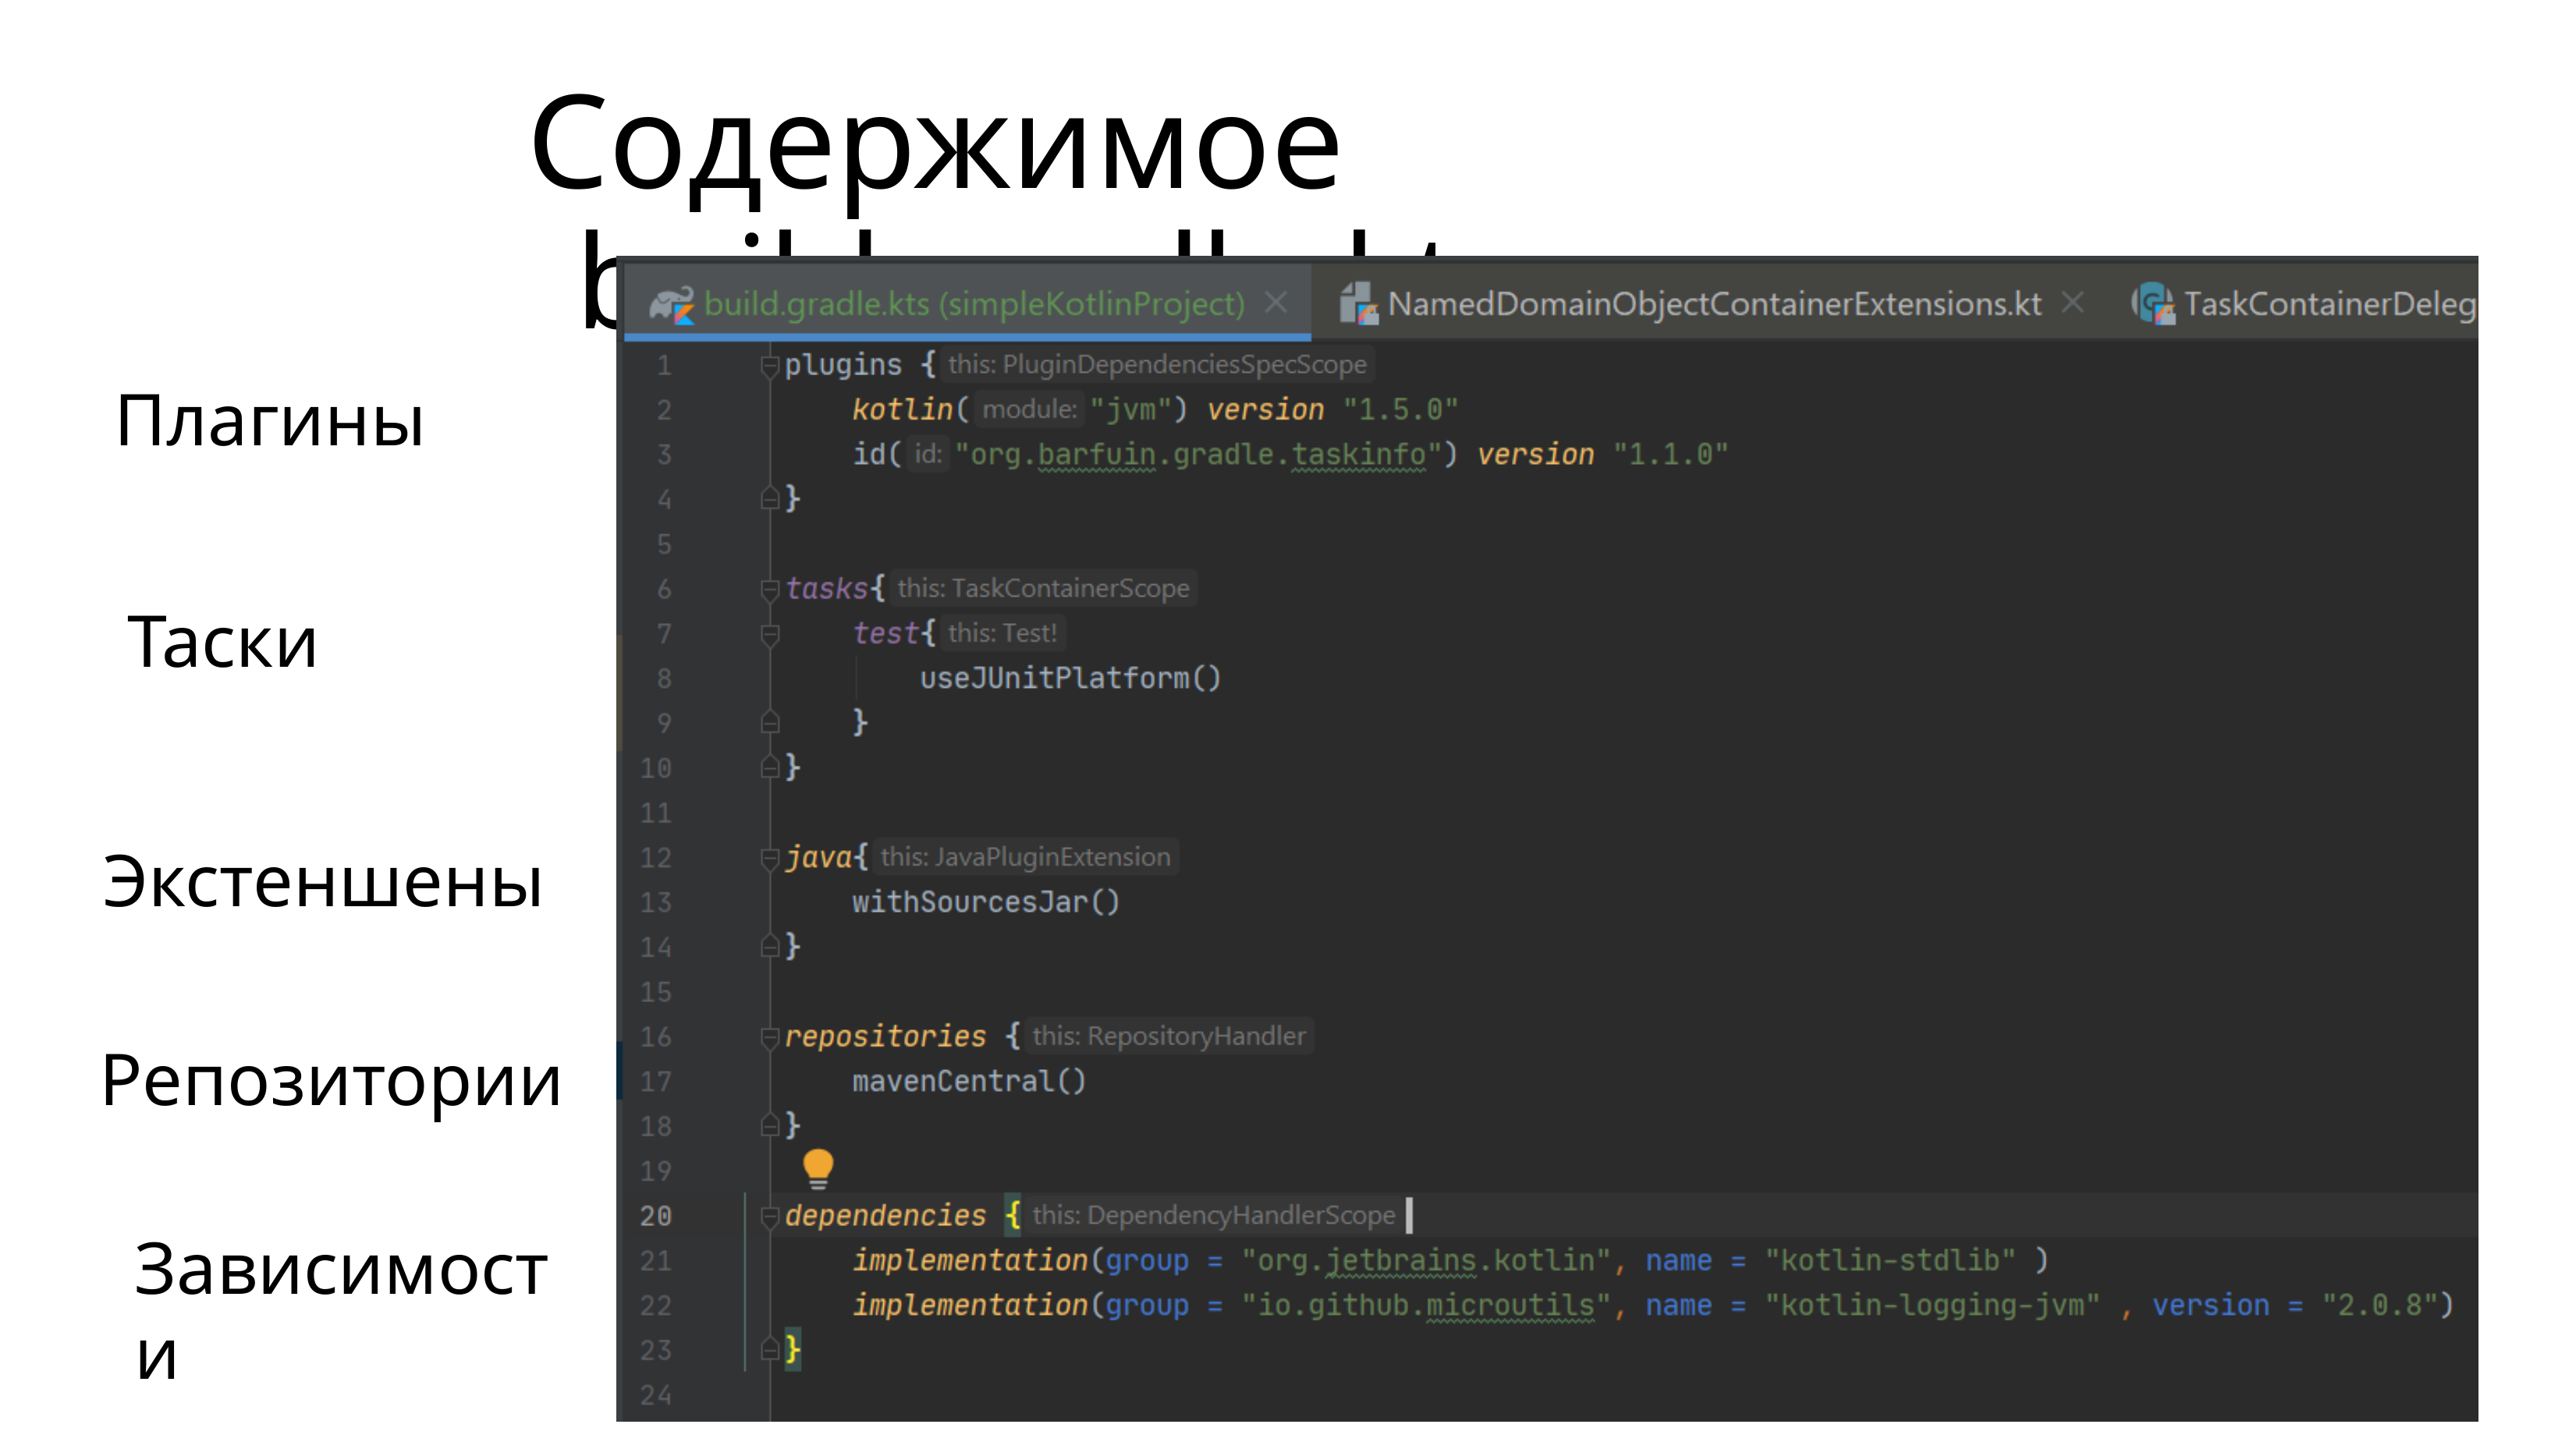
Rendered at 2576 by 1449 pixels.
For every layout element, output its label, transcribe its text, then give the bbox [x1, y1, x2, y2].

text_box Экстеншены [92, 829, 557, 927]
picture [616, 256, 2478, 1422]
text_box Репозитории [87, 1028, 577, 1125]
text_box Плагины [102, 368, 438, 466]
text_box Содержимое build.gradle.kts [515, 70, 2252, 246]
text_box Таски [115, 590, 332, 688]
text_box Зависимости [123, 1217, 588, 1400]
